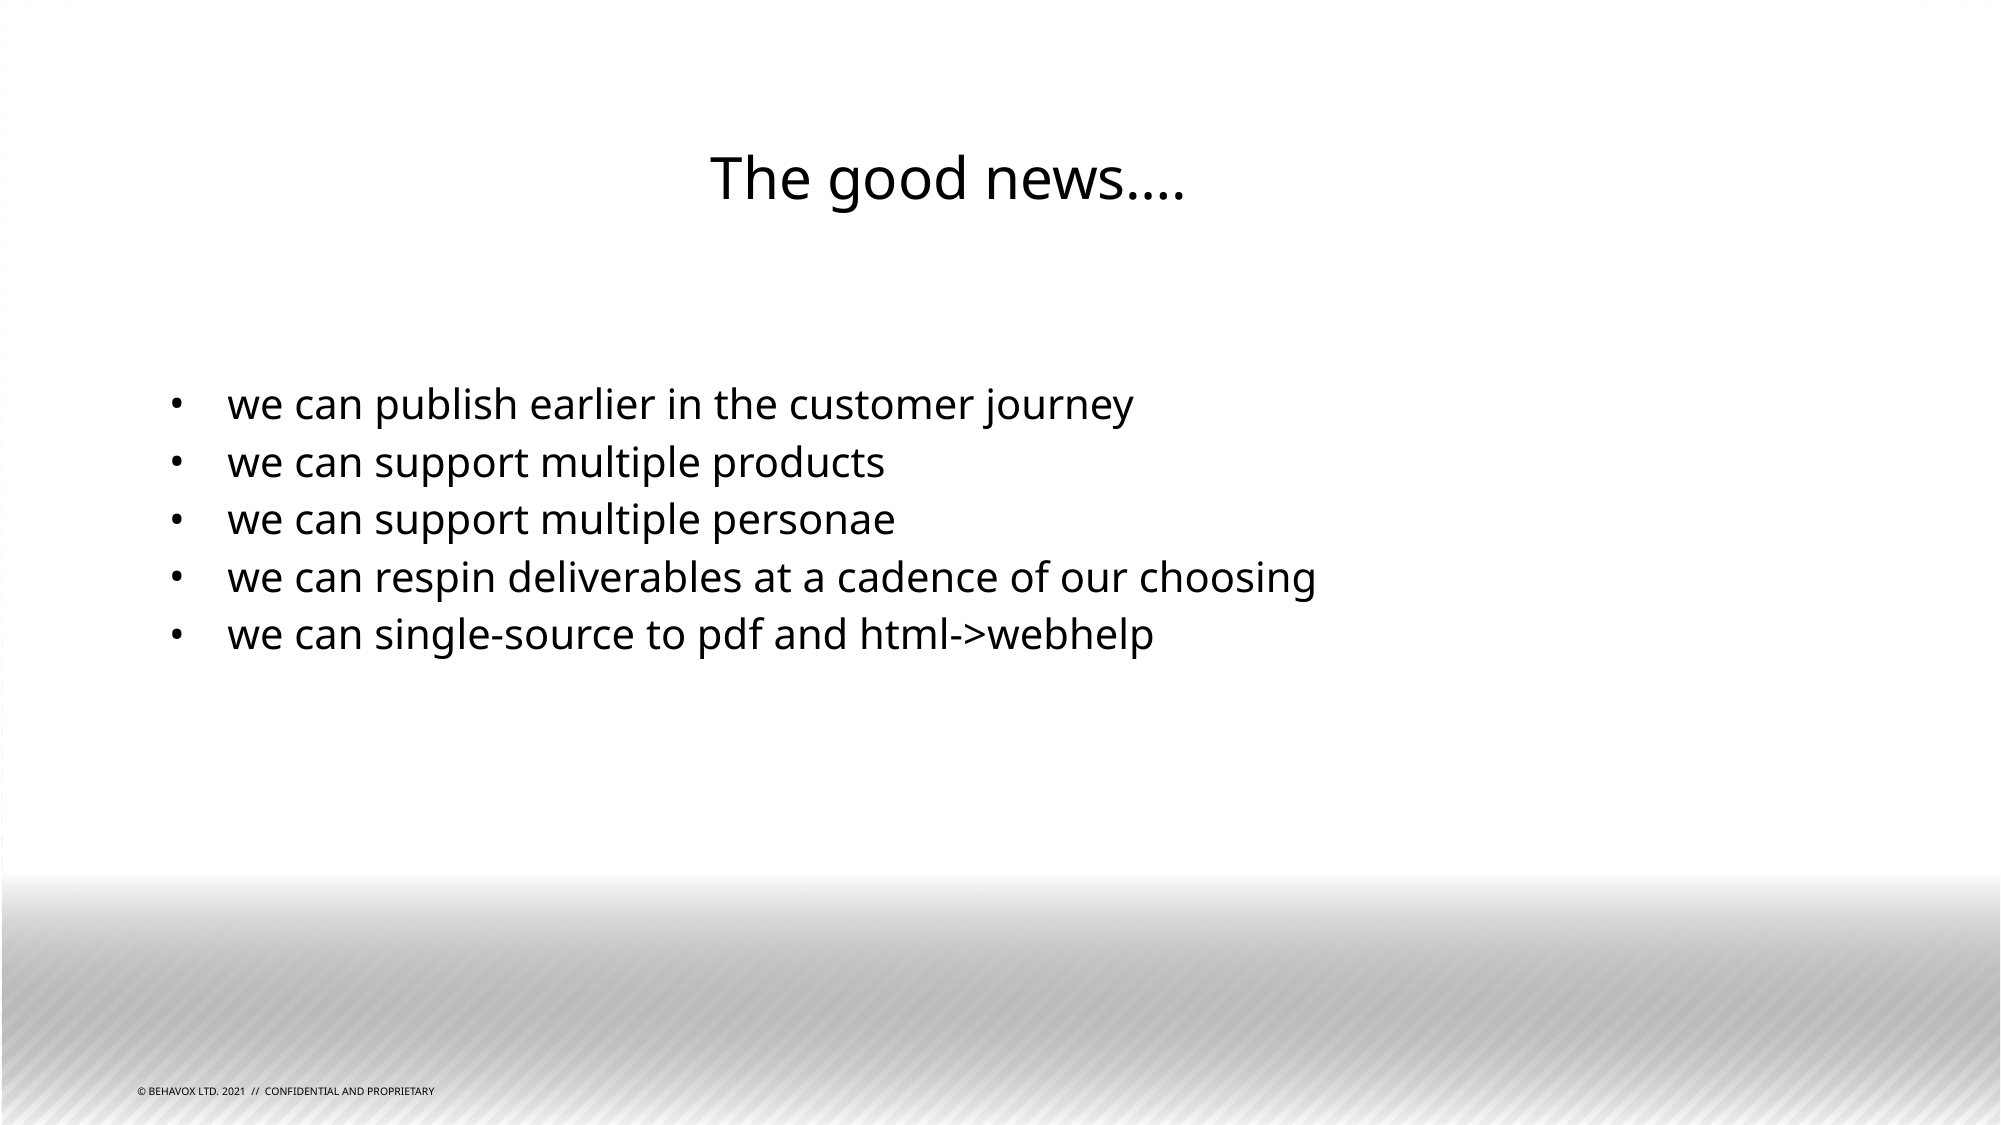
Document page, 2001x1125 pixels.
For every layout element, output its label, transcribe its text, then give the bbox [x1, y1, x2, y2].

title The good news…. [86, 72, 1812, 290]
list we can publish earlier in the customer journey we can support multiple products we can support multiple personae we can respin deliverables at a cadence of our choosing we can single-source to pdf and html->webhelp [137, 299, 1706, 1014]
